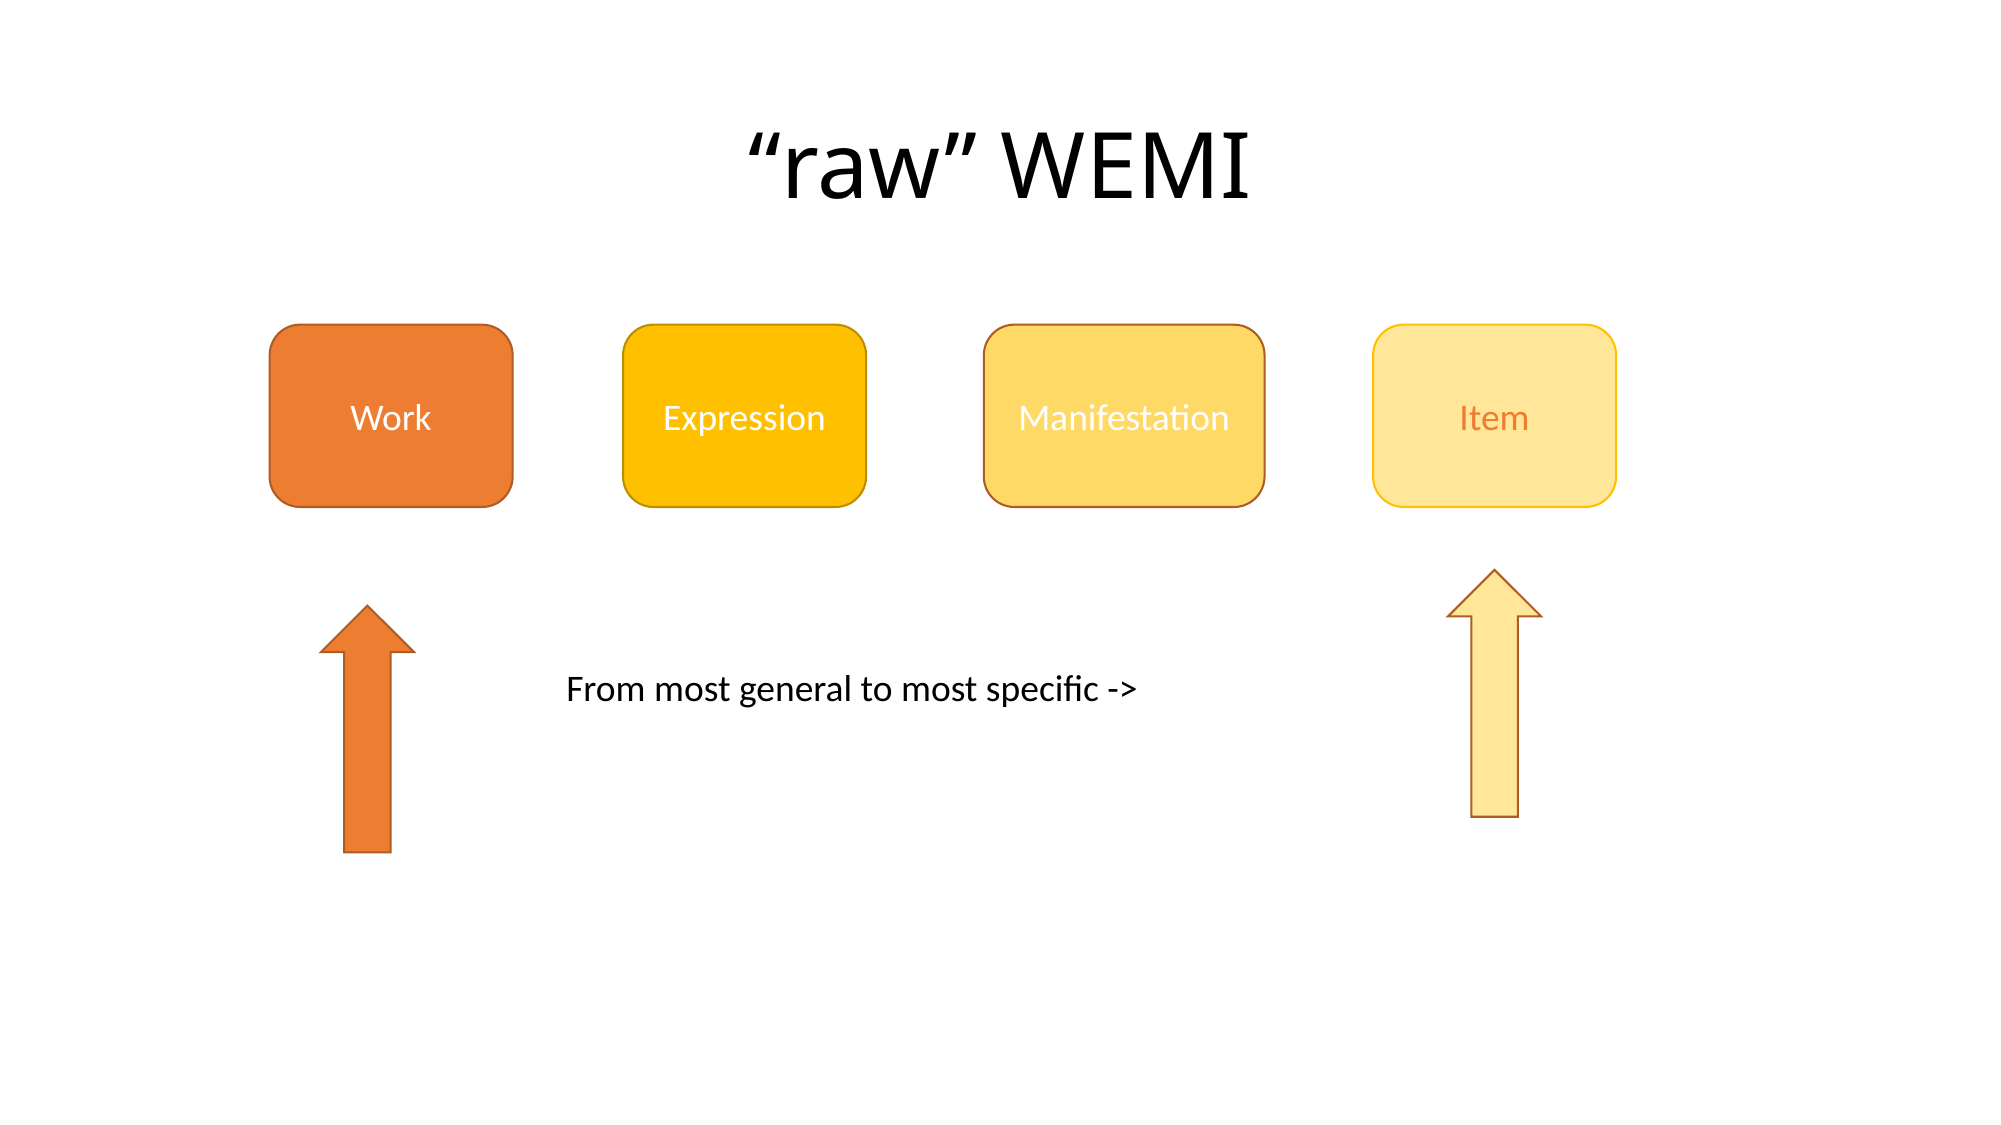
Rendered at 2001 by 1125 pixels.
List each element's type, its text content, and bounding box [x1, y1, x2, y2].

text_box Expression [621, 323, 868, 509]
text_box [1445, 568, 1544, 818]
text_box [318, 604, 417, 854]
text_box Work [268, 323, 514, 509]
text_box From most general to most specific -> [542, 656, 1373, 717]
title “raw” WEMI [137, 59, 1863, 278]
text_box Manifestation [982, 323, 1266, 509]
text_box Item [1371, 323, 1618, 509]
